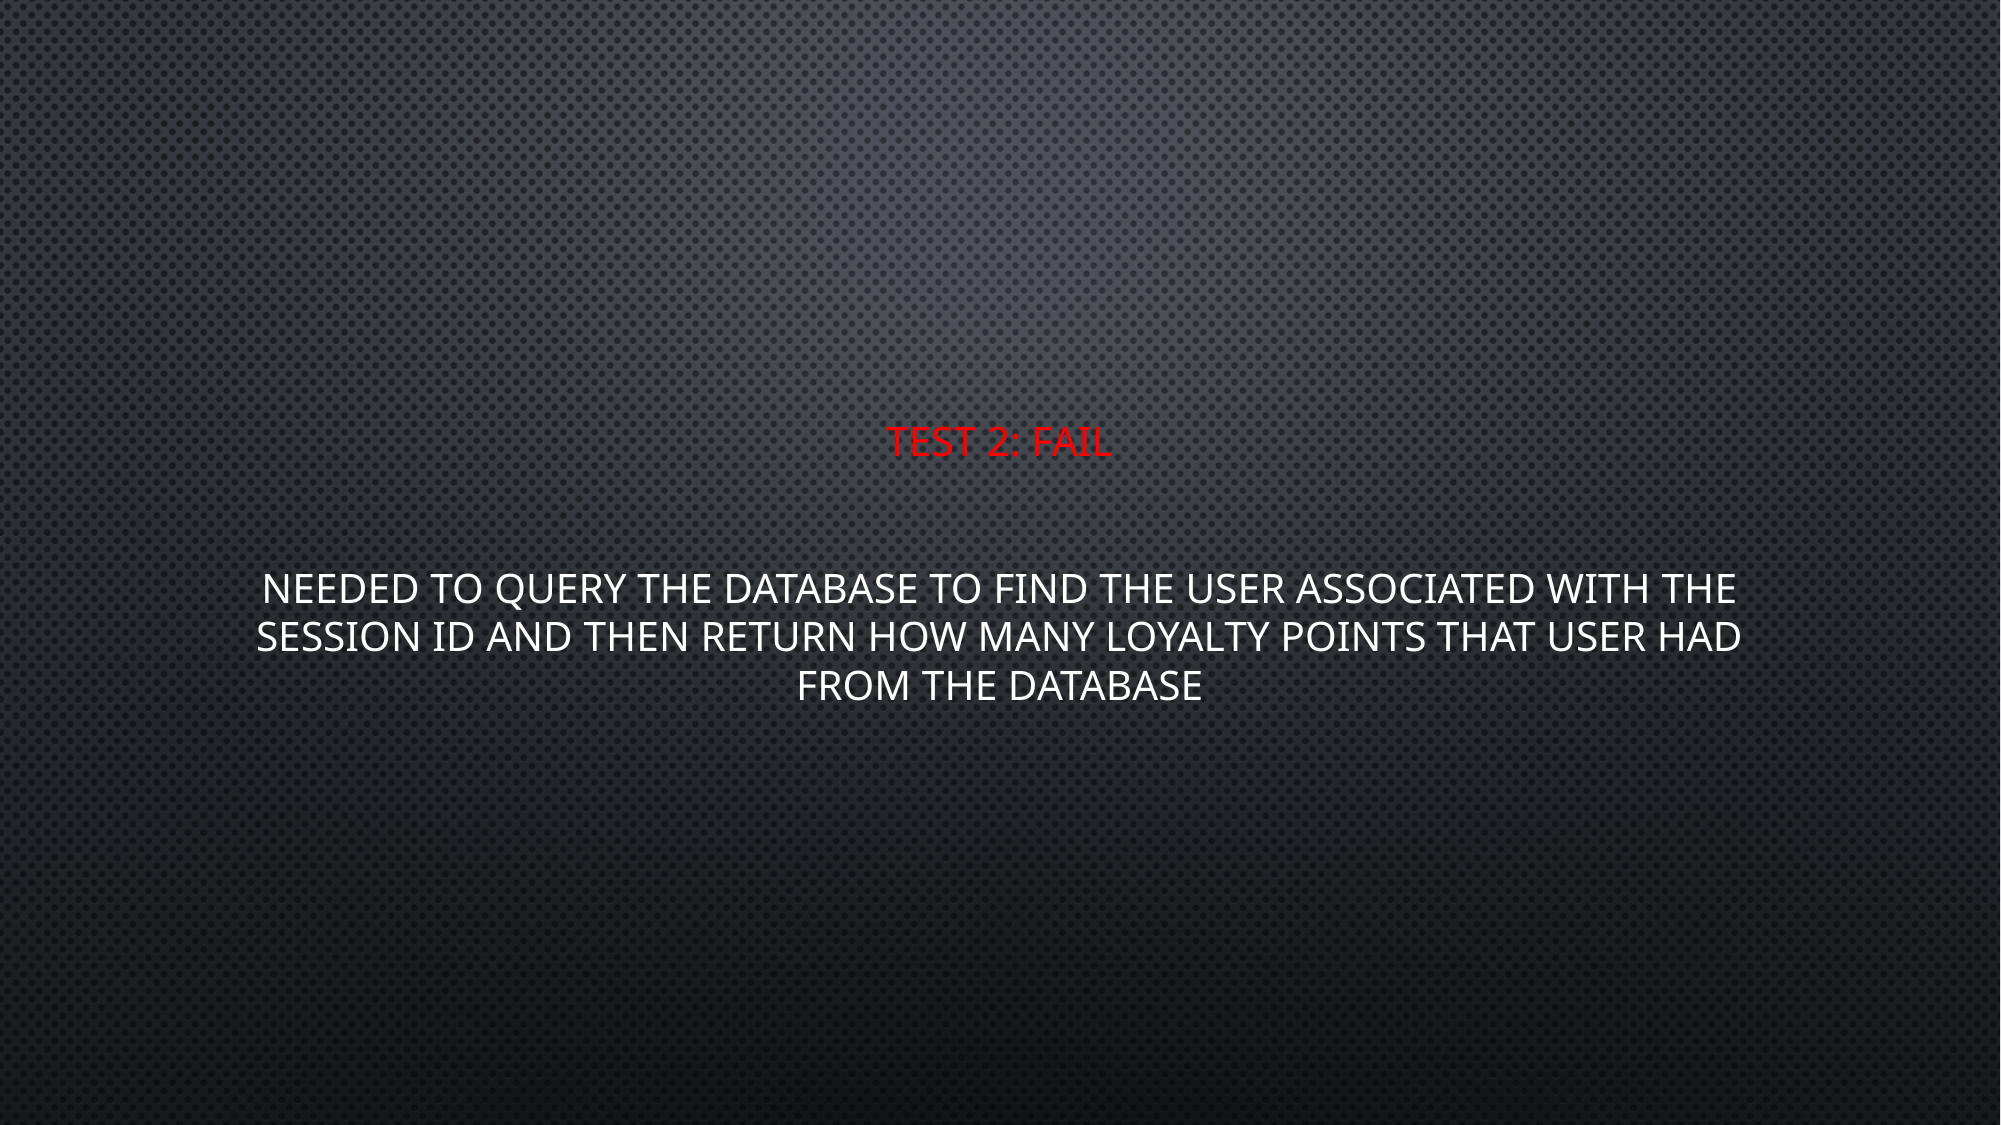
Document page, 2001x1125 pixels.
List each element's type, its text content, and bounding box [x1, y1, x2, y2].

title Test 2: fail needed to query the database to find the user associated with the session id and then return how many loyalty points that user had from the database [187, 406, 1813, 719]
